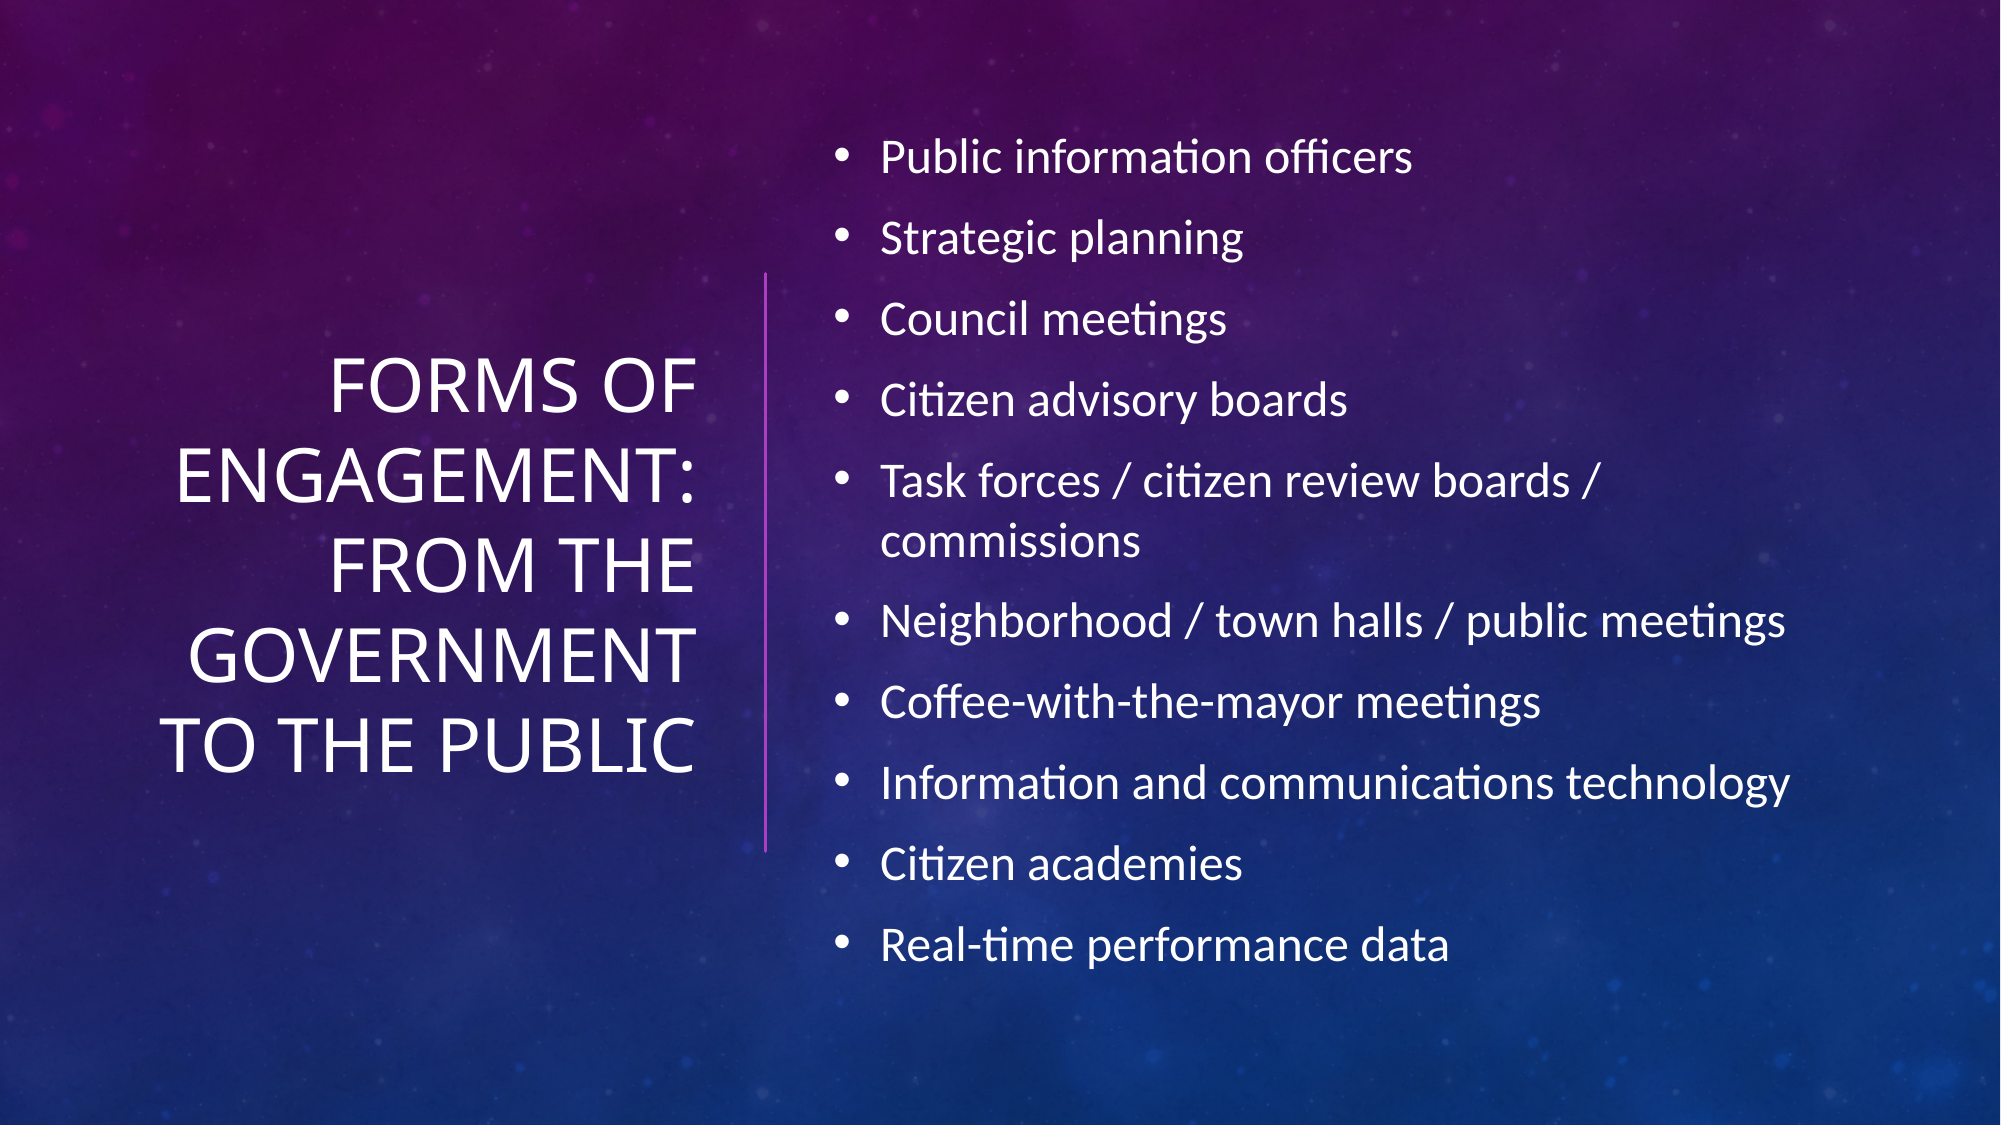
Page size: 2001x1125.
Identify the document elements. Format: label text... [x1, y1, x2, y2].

text_box [0, 0, 2000, 1125]
title Forms of Engagement: from the Government to the Public [112, 188, 713, 937]
list Public information officers Strategic planning Council meetings Citizen advisory boards Task forces / citizen review boards / commissions Neighborhood / town halls / public meetings Coffee-with-the-mayor meetings Information and communications technology Citizen academies Real-time performance data [818, 72, 1888, 1023]
